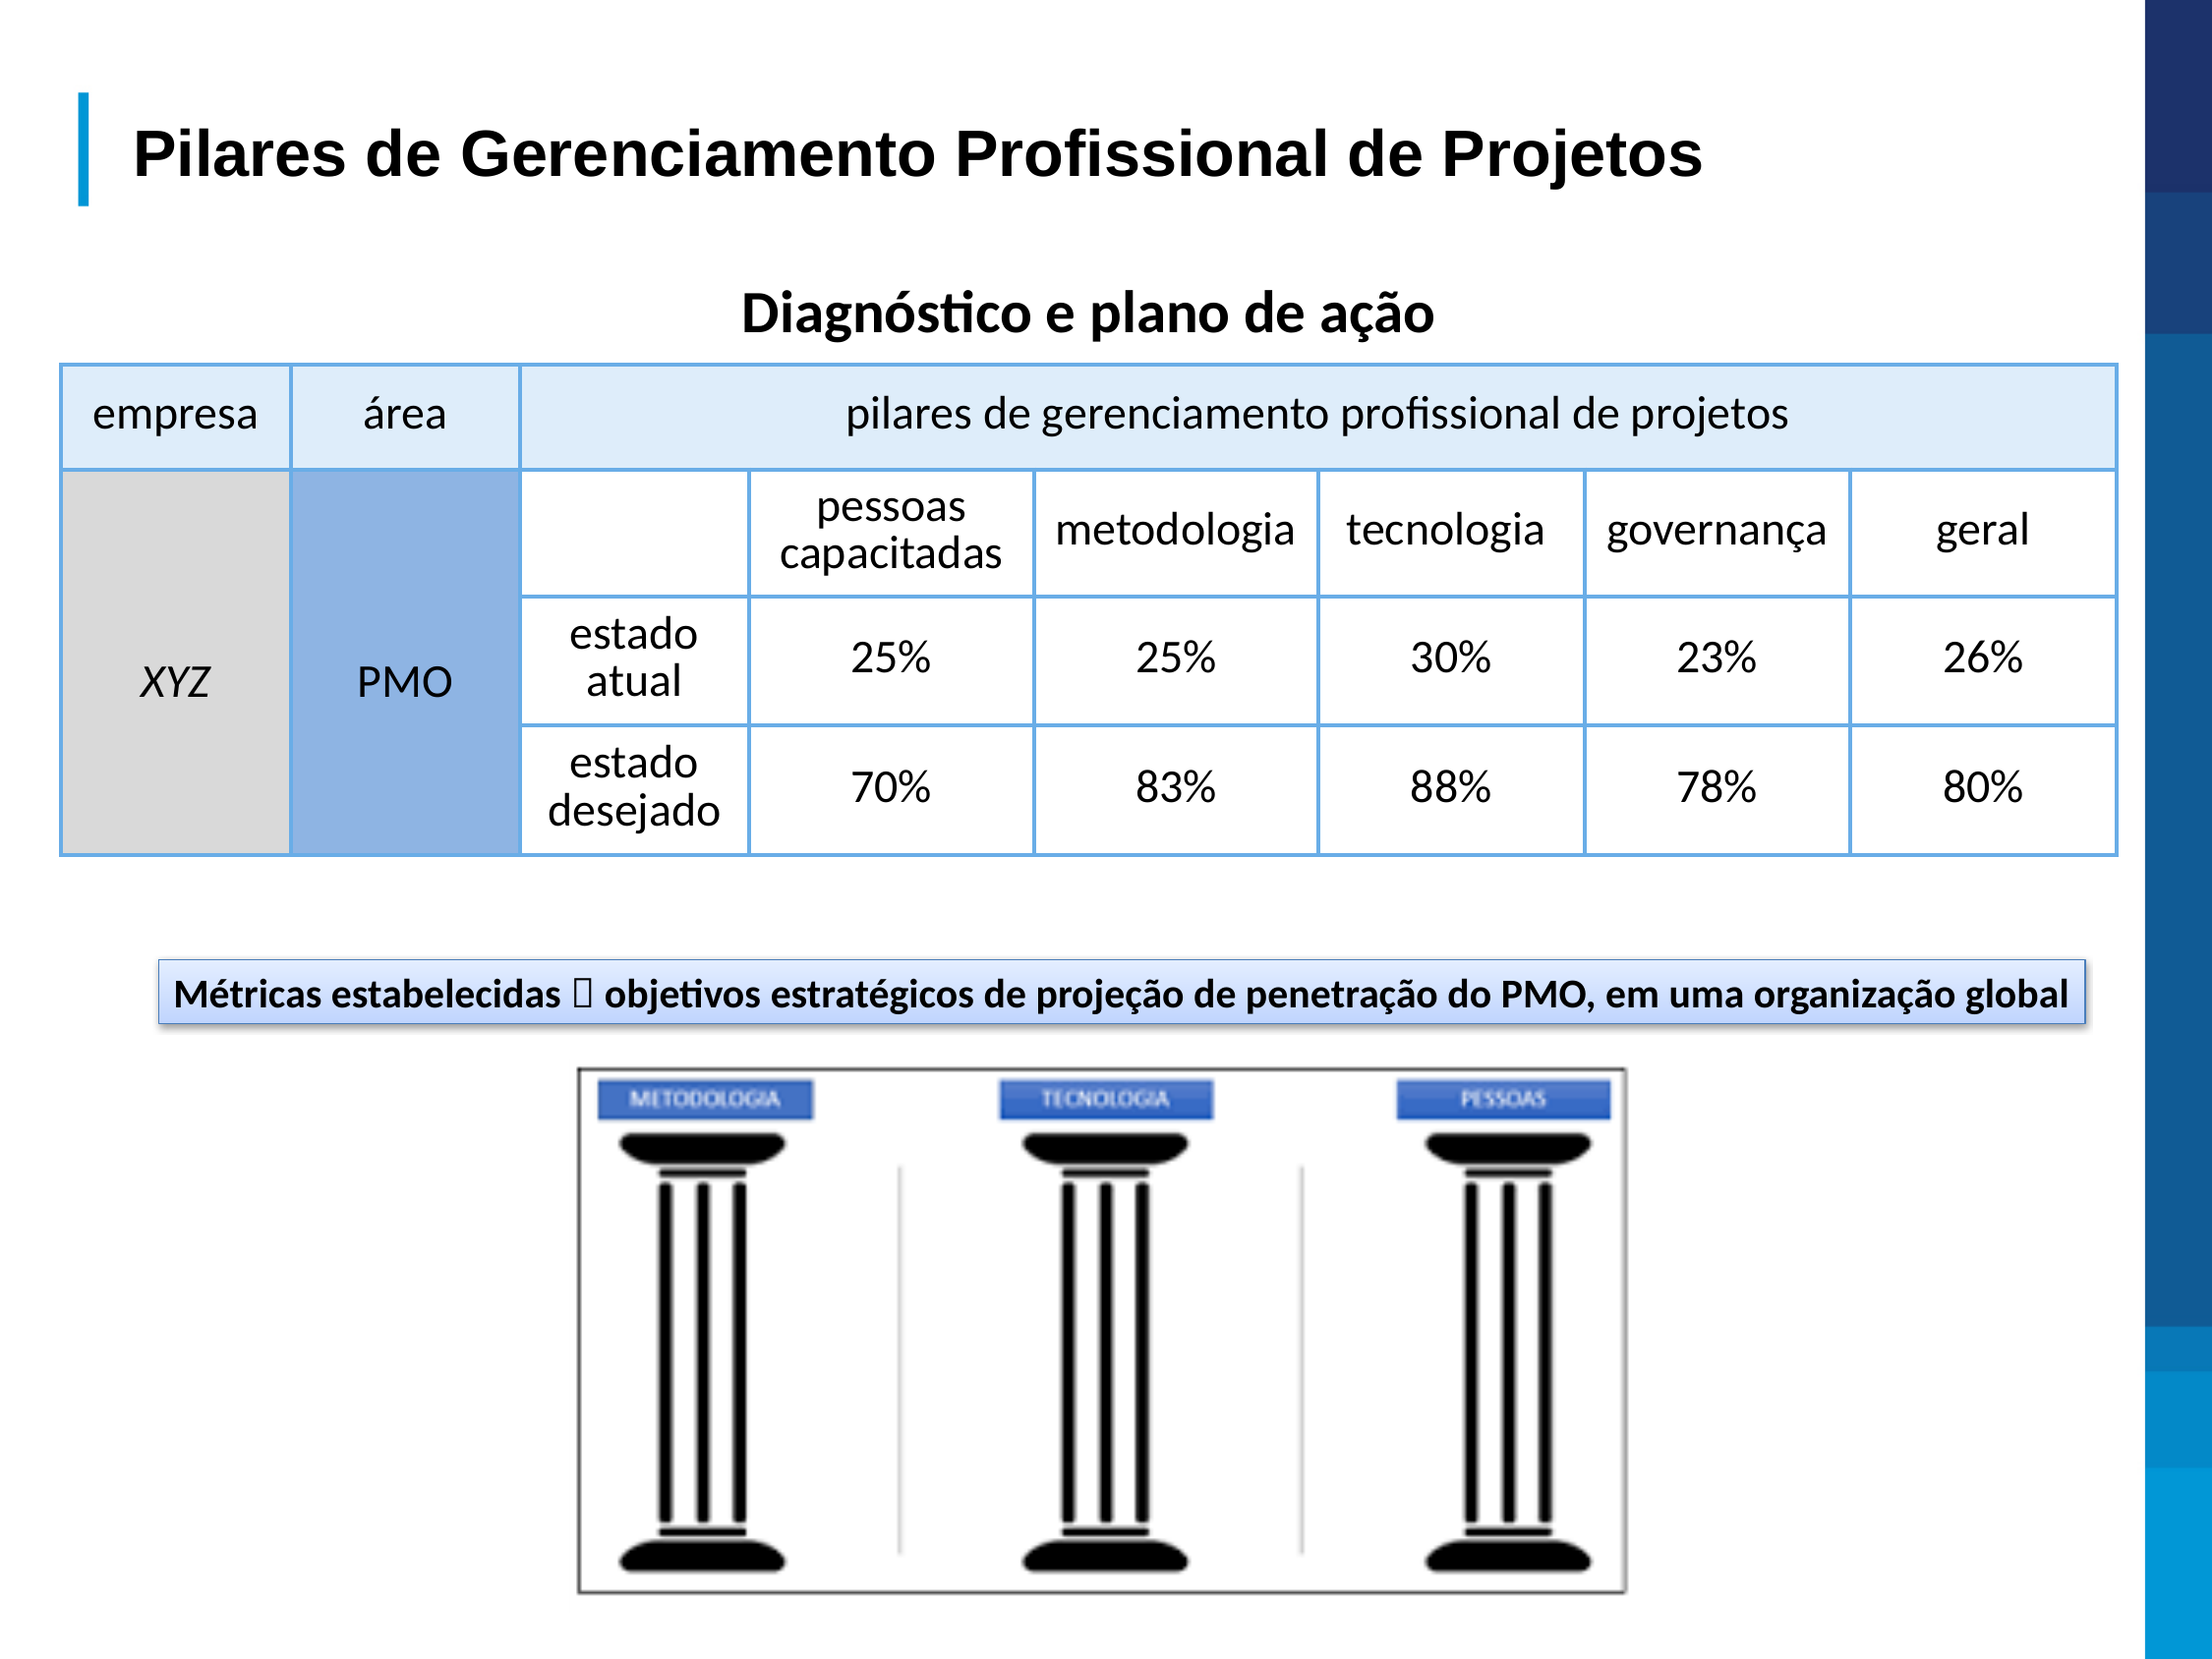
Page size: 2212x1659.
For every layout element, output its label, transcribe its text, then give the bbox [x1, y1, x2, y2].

table_cell pessoas capacitadas [751, 472, 1032, 595]
list Pilares de Gerenciamento Profissional de Projetos [118, 97, 2061, 202]
table_header área [293, 367, 518, 468]
table_cell 80% [1852, 727, 2115, 853]
table_cell governança [1587, 472, 1848, 595]
table_cell PMO [293, 472, 518, 853]
table_cell estado atual [522, 599, 747, 723]
table_cell 25% [1036, 599, 1316, 723]
table_cell tecnologia [1320, 472, 1583, 595]
table_cell 26% [1852, 599, 2115, 723]
table_cell 23% [1587, 599, 1848, 723]
table_cell [522, 472, 747, 595]
list Diagnóstico e plano de ação [118, 857, 2061, 1538]
table_cell XYZ [63, 472, 289, 853]
table_cell 78% [1587, 727, 1848, 853]
table_cell 88% [1320, 727, 1583, 853]
table_cell geral [1852, 472, 2115, 595]
list Diagnóstico e plano de ação [118, 263, 2061, 363]
picture [0, 0, 2212, 1659]
text_box Métricas estabelecidas  objetivos estratégicos de projeção de penetração do PMO, em uma organização global [158, 959, 2086, 1024]
table_cell 83% [1036, 727, 1316, 853]
table_cell 70% [751, 727, 1032, 853]
table_cell 30% [1320, 599, 1583, 723]
table_cell estado desejado [522, 727, 747, 853]
table_header empresa [63, 367, 289, 468]
table_cell metodologia [1036, 472, 1316, 595]
table_header pilares de gerenciamento profissional de projetos [522, 367, 2115, 468]
table_cell 25% [751, 599, 1032, 723]
